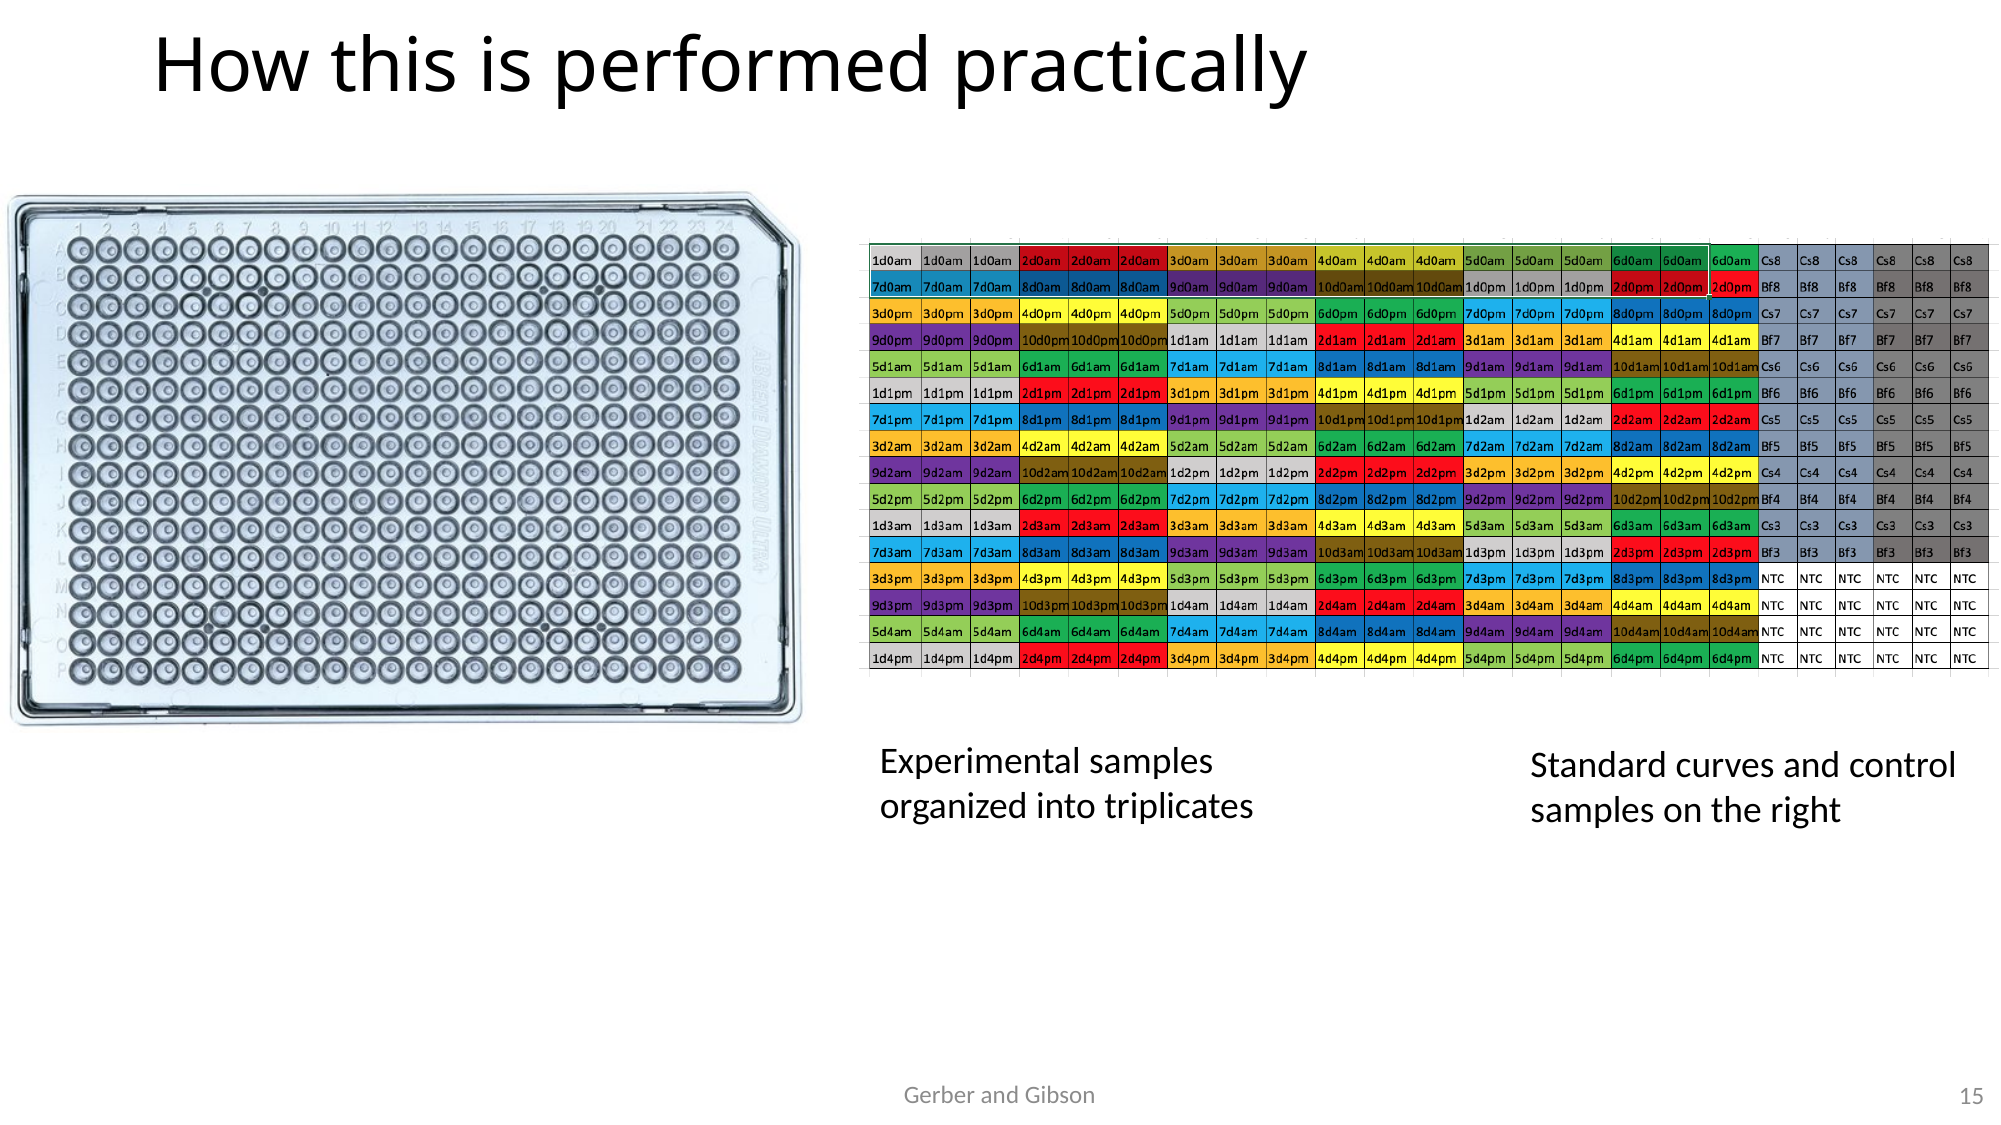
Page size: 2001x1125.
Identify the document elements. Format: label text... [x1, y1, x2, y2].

picture [859, 238, 1999, 677]
text_box Experimental samples organized into triplicates [865, 728, 1338, 833]
picture [0, 184, 810, 733]
footer Gerber and Gibson [662, 1063, 1338, 1124]
slide_number 15 [1549, 1065, 2000, 1125]
title How this is performed practically [137, 0, 1863, 134]
text_box Standard curves and control samples on the right [1515, 732, 1989, 838]
